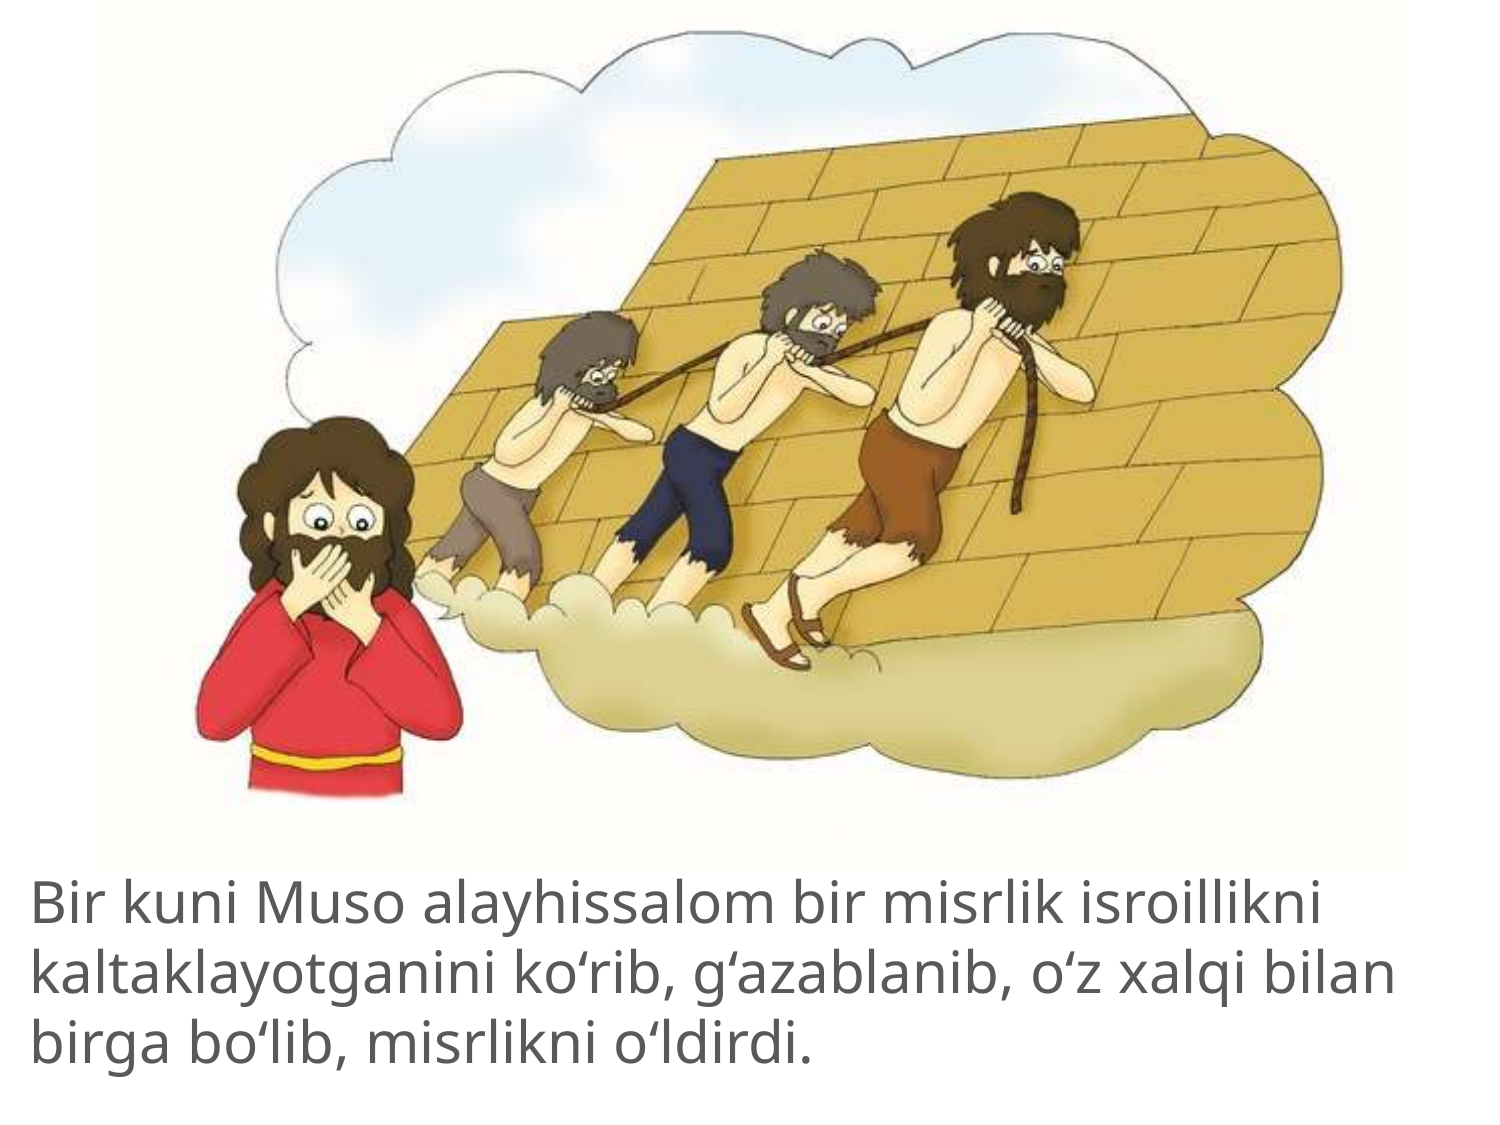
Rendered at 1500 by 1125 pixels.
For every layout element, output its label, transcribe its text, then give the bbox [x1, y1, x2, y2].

picture [94, 0, 1405, 870]
text_box Bir kuni Muso alayhissalom bir misrlik isroillikni kaltaklayotganini ko‘rib, g‘azablanib, o‘z xalqi bilan birga bo‘lib, misrlikni o‘ldirdi. [14, 857, 1486, 1083]
